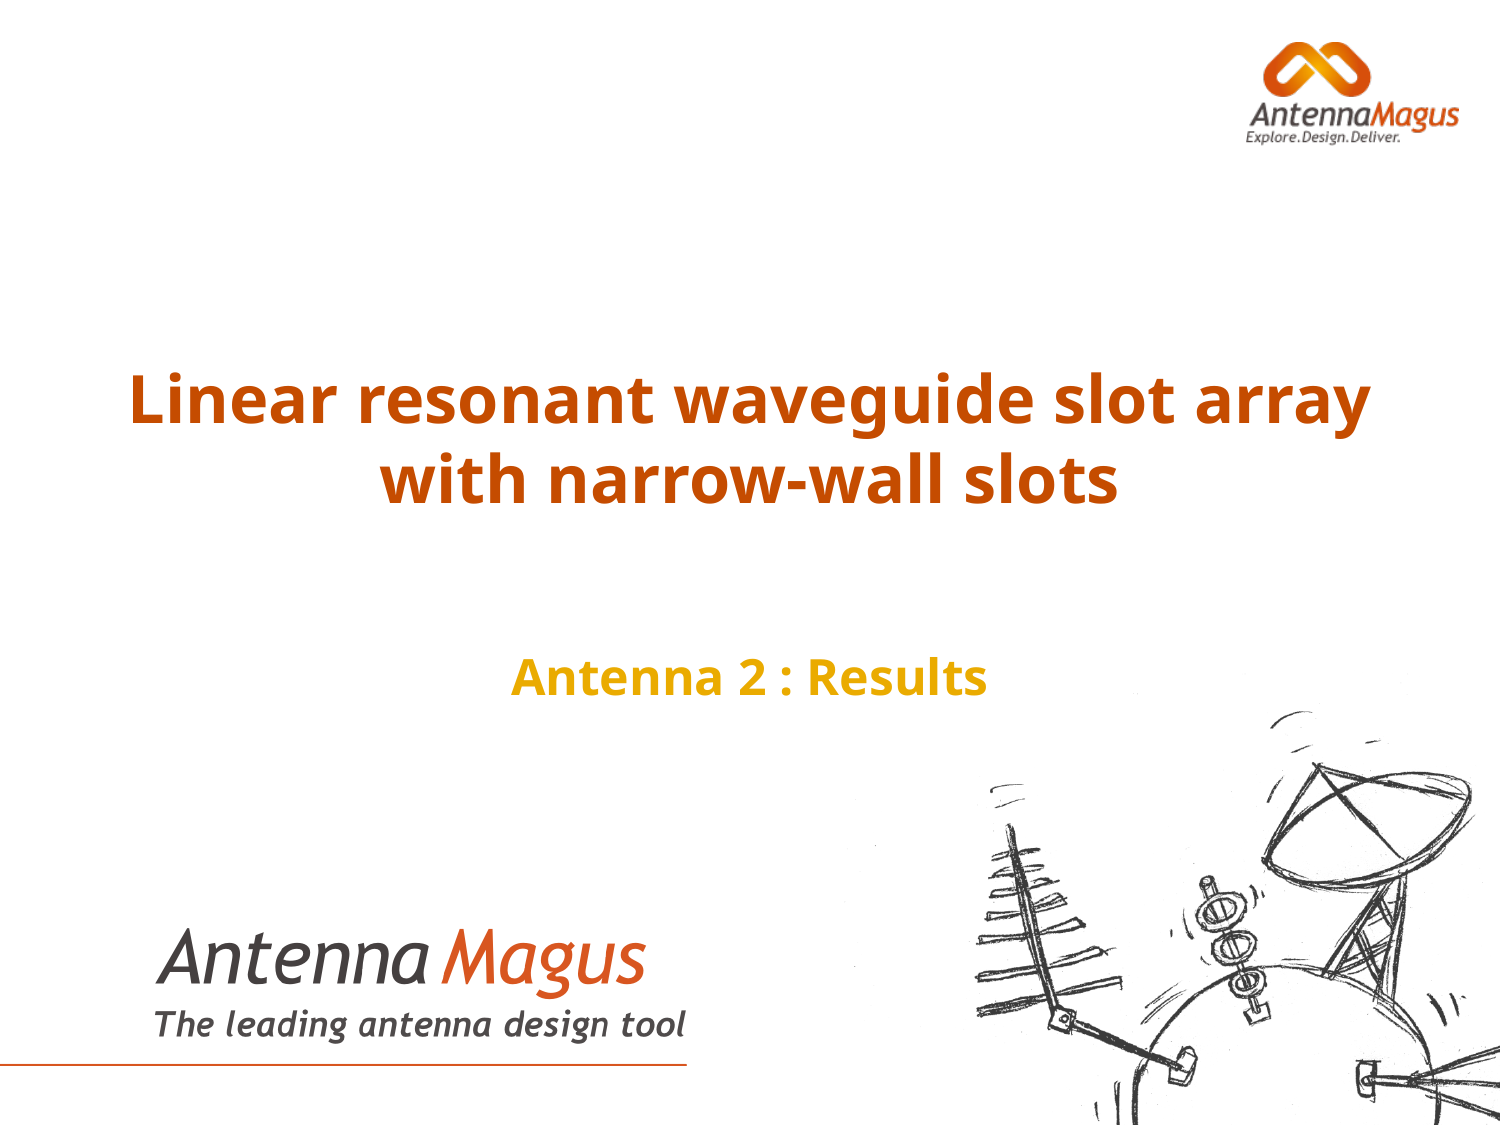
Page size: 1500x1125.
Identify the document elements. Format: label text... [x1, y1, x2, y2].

title Linear resonant waveguide slot array with narrow-wall slots [112, 349, 1388, 591]
picture [1246, 42, 1459, 147]
picture [844, 668, 1500, 1125]
subtitle Antenna 2 : Results [225, 637, 1275, 925]
picture [0, 928, 687, 1066]
